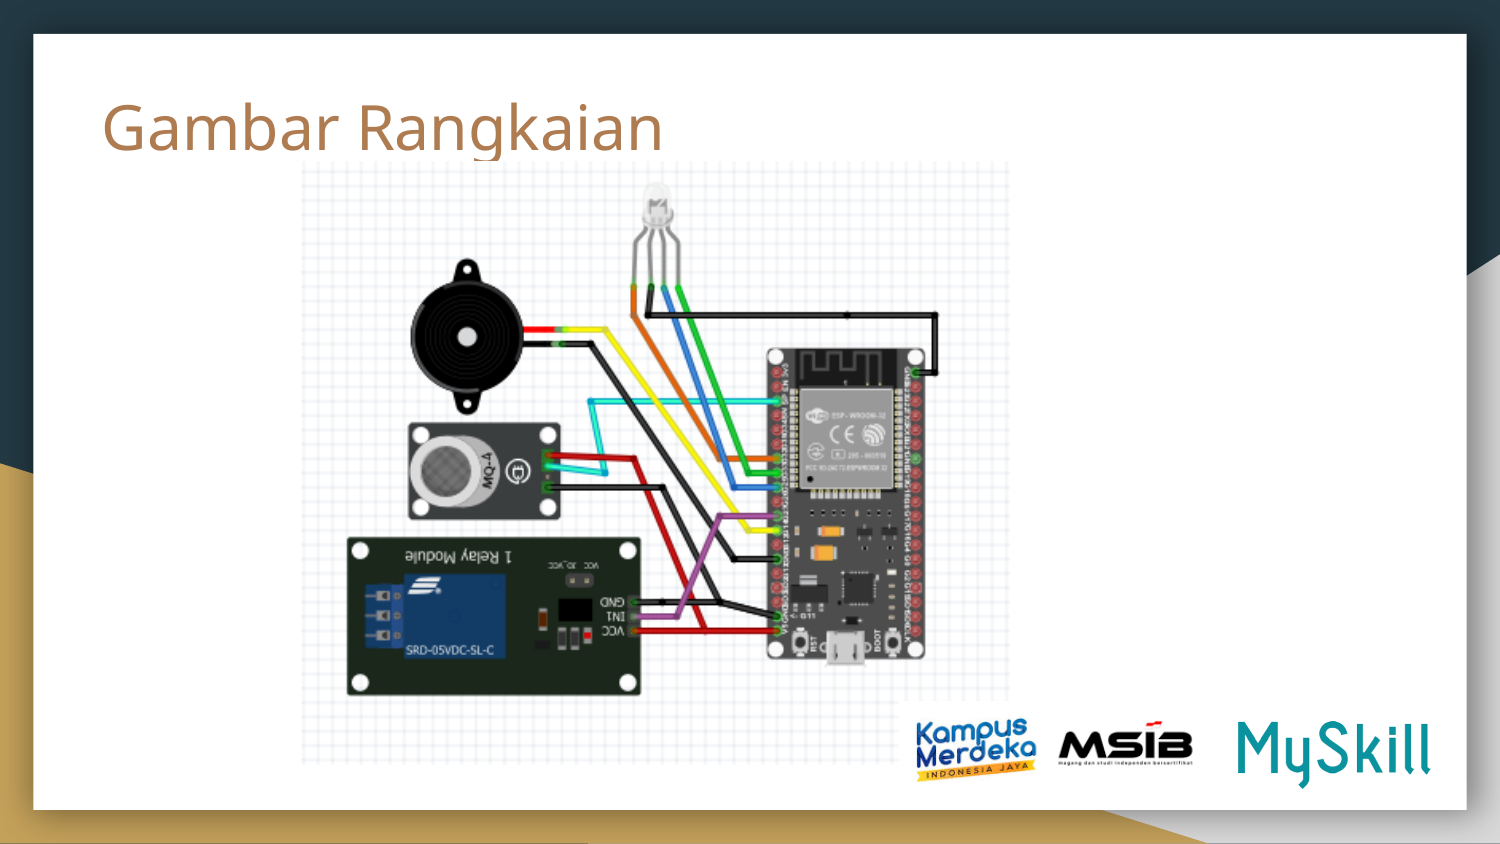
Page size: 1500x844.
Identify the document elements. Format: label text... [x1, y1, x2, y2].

picture [300, 161, 1216, 795]
title Gambar Rangkaian [86, 72, 1318, 230]
picture [1238, 721, 1432, 789]
